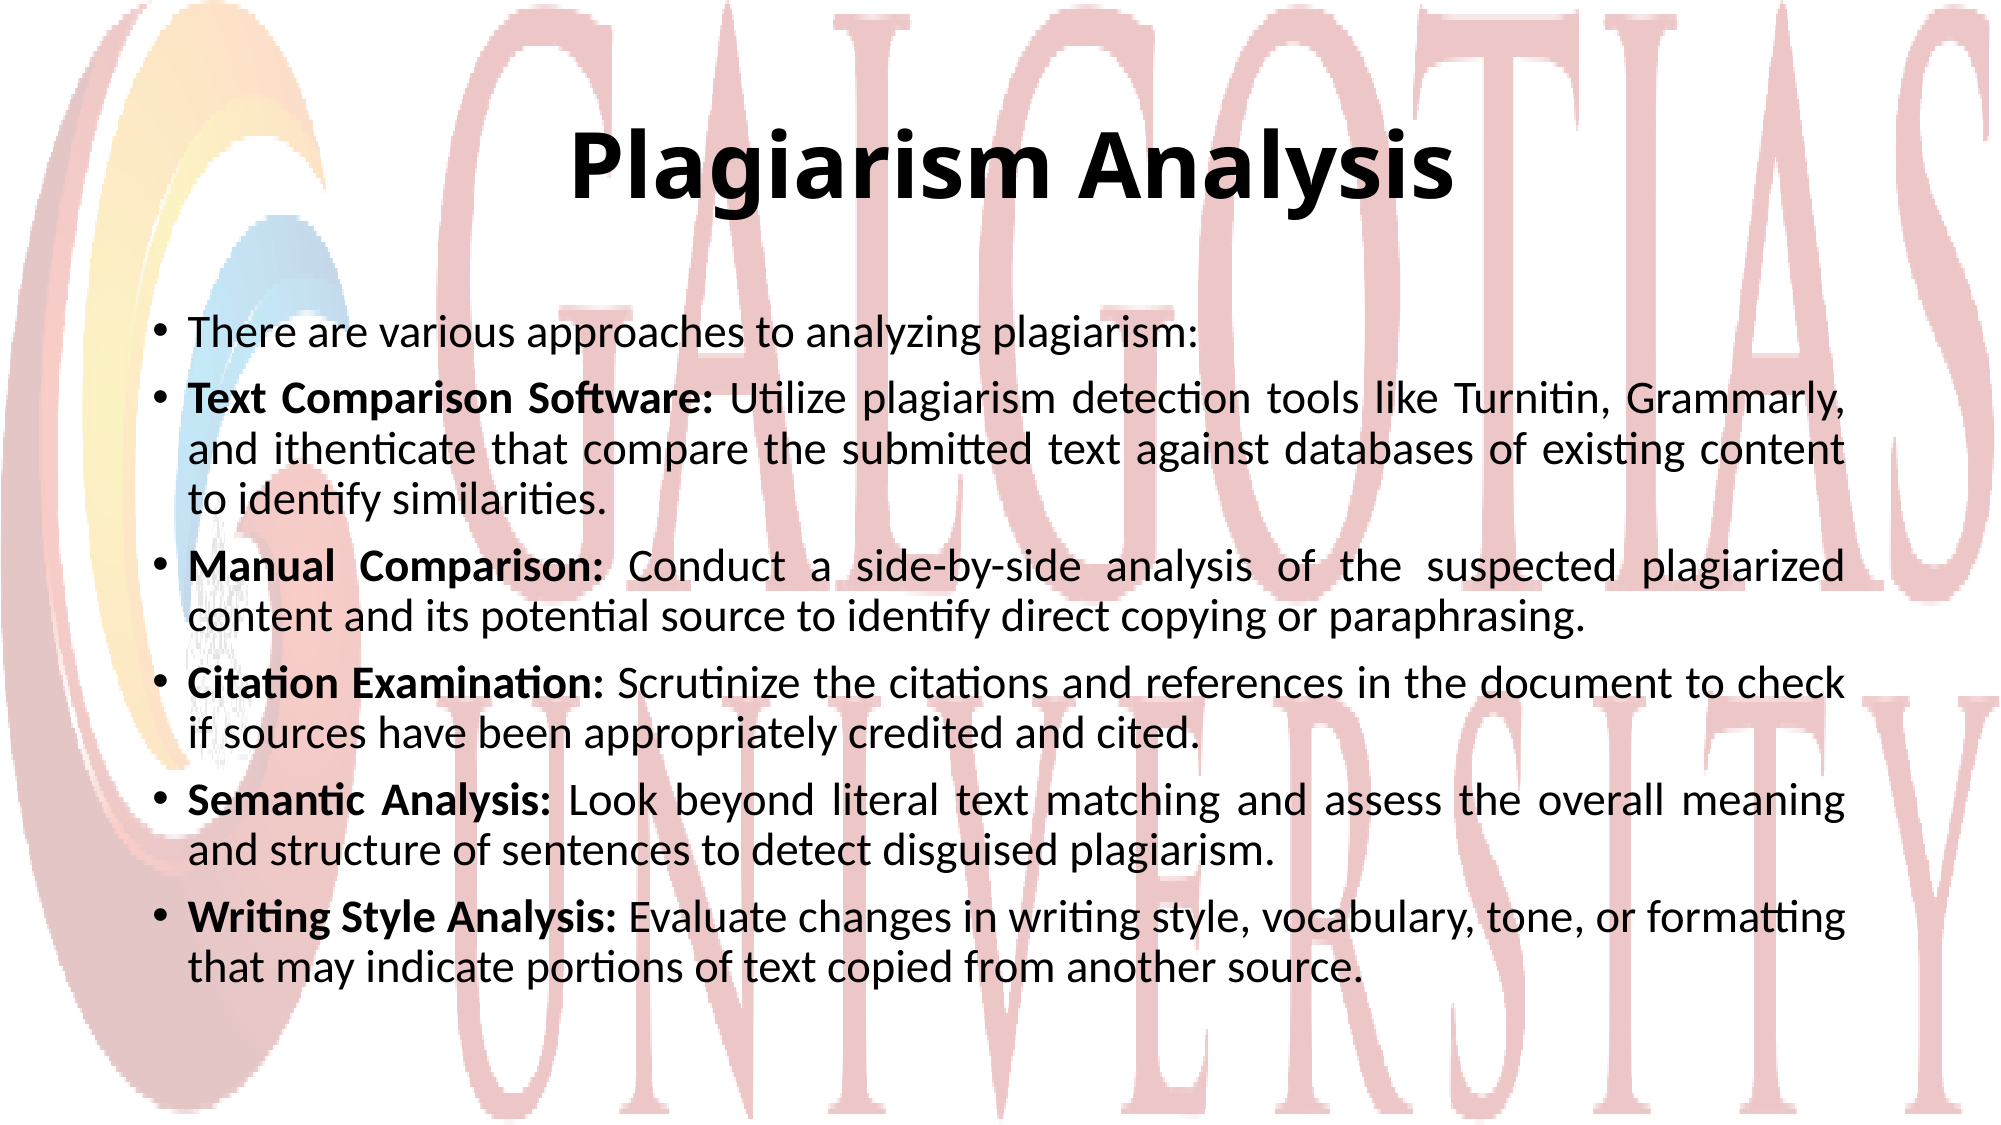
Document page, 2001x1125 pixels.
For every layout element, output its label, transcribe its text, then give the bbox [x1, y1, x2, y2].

title Plagiarism Analysis [137, 59, 1863, 278]
list There are various approaches to analyzing plagiarism: Text Comparison Software: Utilize plagiarism detection tools like Turnitin, Grammarly, and ithenticate that compare the submitted text against databases of existing content to identify similarities. Manual Comparison: Conduct a side-by-side analysis of the suspected plagiarized content and its potential source to identify direct copying or paraphrasing. Citation Examination: Scrutinize the citations and references in the document to check if sources have been appropriately credited and cited. Semantic Analysis: Look beyond literal text matching and assess the overall meaning and structure of sentences to detect disguised plagiarism. Writing Style Analysis: Evaluate changes in writing style, vocabulary, tone, or formatting that may indicate portions of text copied from another source. [137, 299, 1863, 1014]
